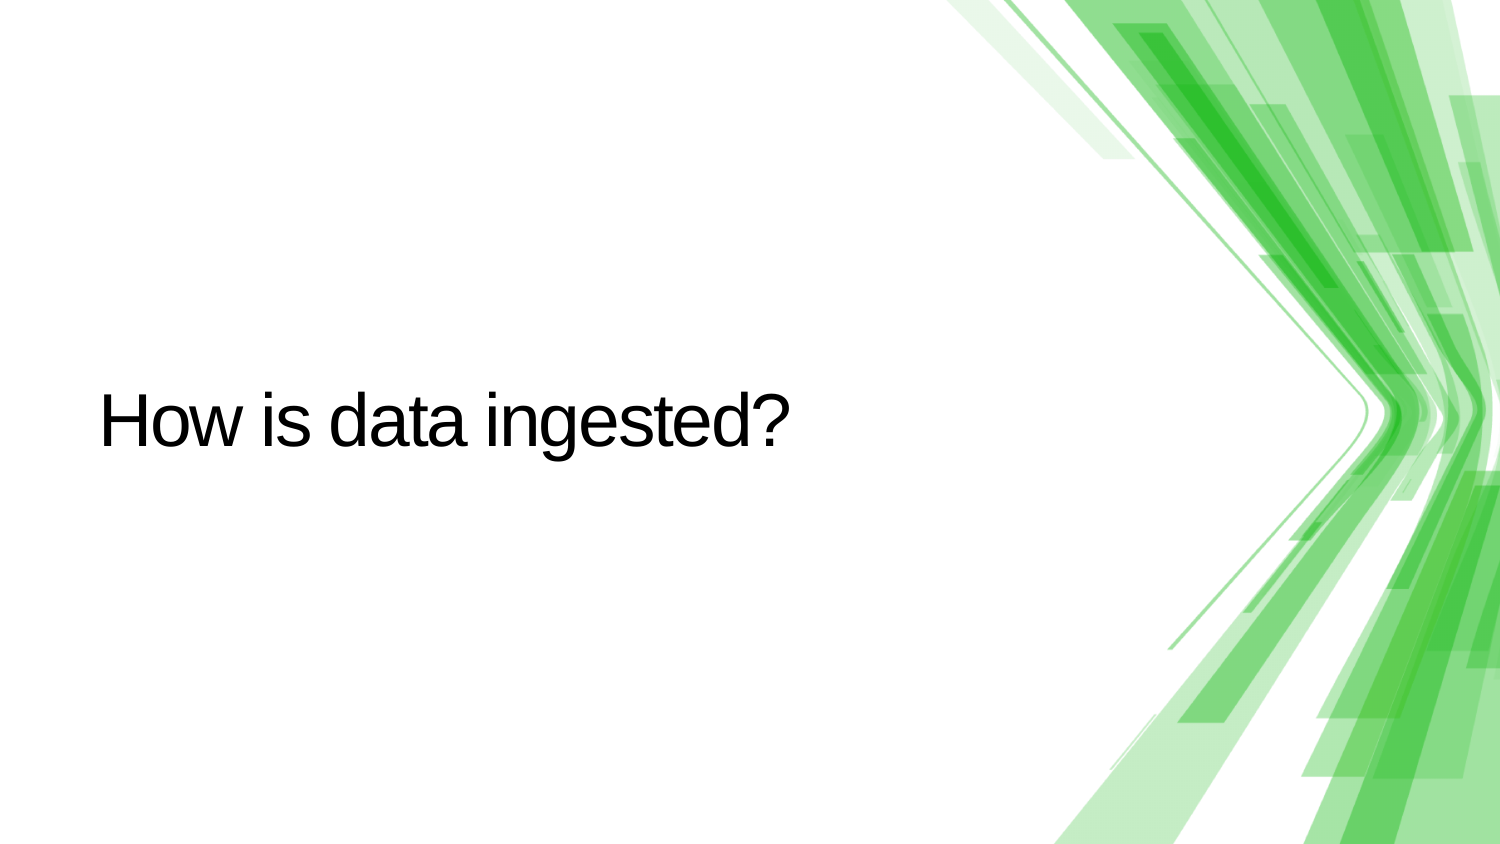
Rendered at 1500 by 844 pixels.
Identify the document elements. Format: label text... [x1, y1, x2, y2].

title How is data ingested? [98, 246, 1046, 599]
picture [945, 0, 1500, 844]
